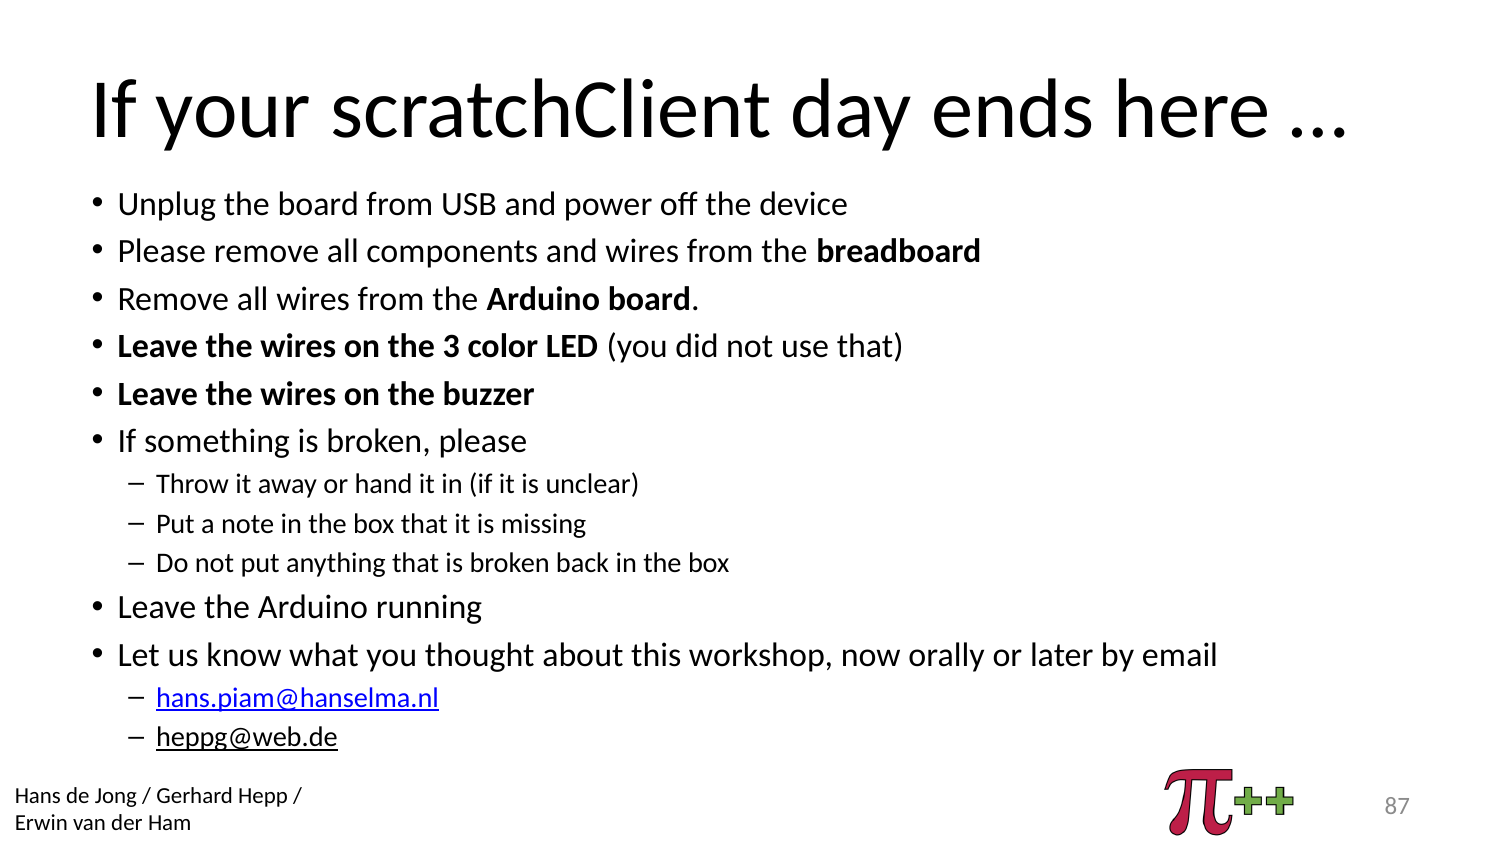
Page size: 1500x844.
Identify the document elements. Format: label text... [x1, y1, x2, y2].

picture [1163, 768, 1294, 836]
slide_number 87 [1340, 782, 1425, 827]
title If your scratchClient day ends here … [75, 33, 1425, 175]
list Unplug the board from USB and power off the device Please remove all components and wires from the breadboard Remove all wires from the Arduino board. Leave the wires on the 3 color LED (you did not use that) Leave the wires on the buzzer If something is broken, please Throw it away or hand it in (if it is unclear) Put a note in the box that it is missing Do not put anything that is broken back in the box Leave the Arduino running Let us know what you thought about this workshop, now orally or later by email hans.piam@hanselma.nl heppg@web.de [76, 173, 1427, 765]
